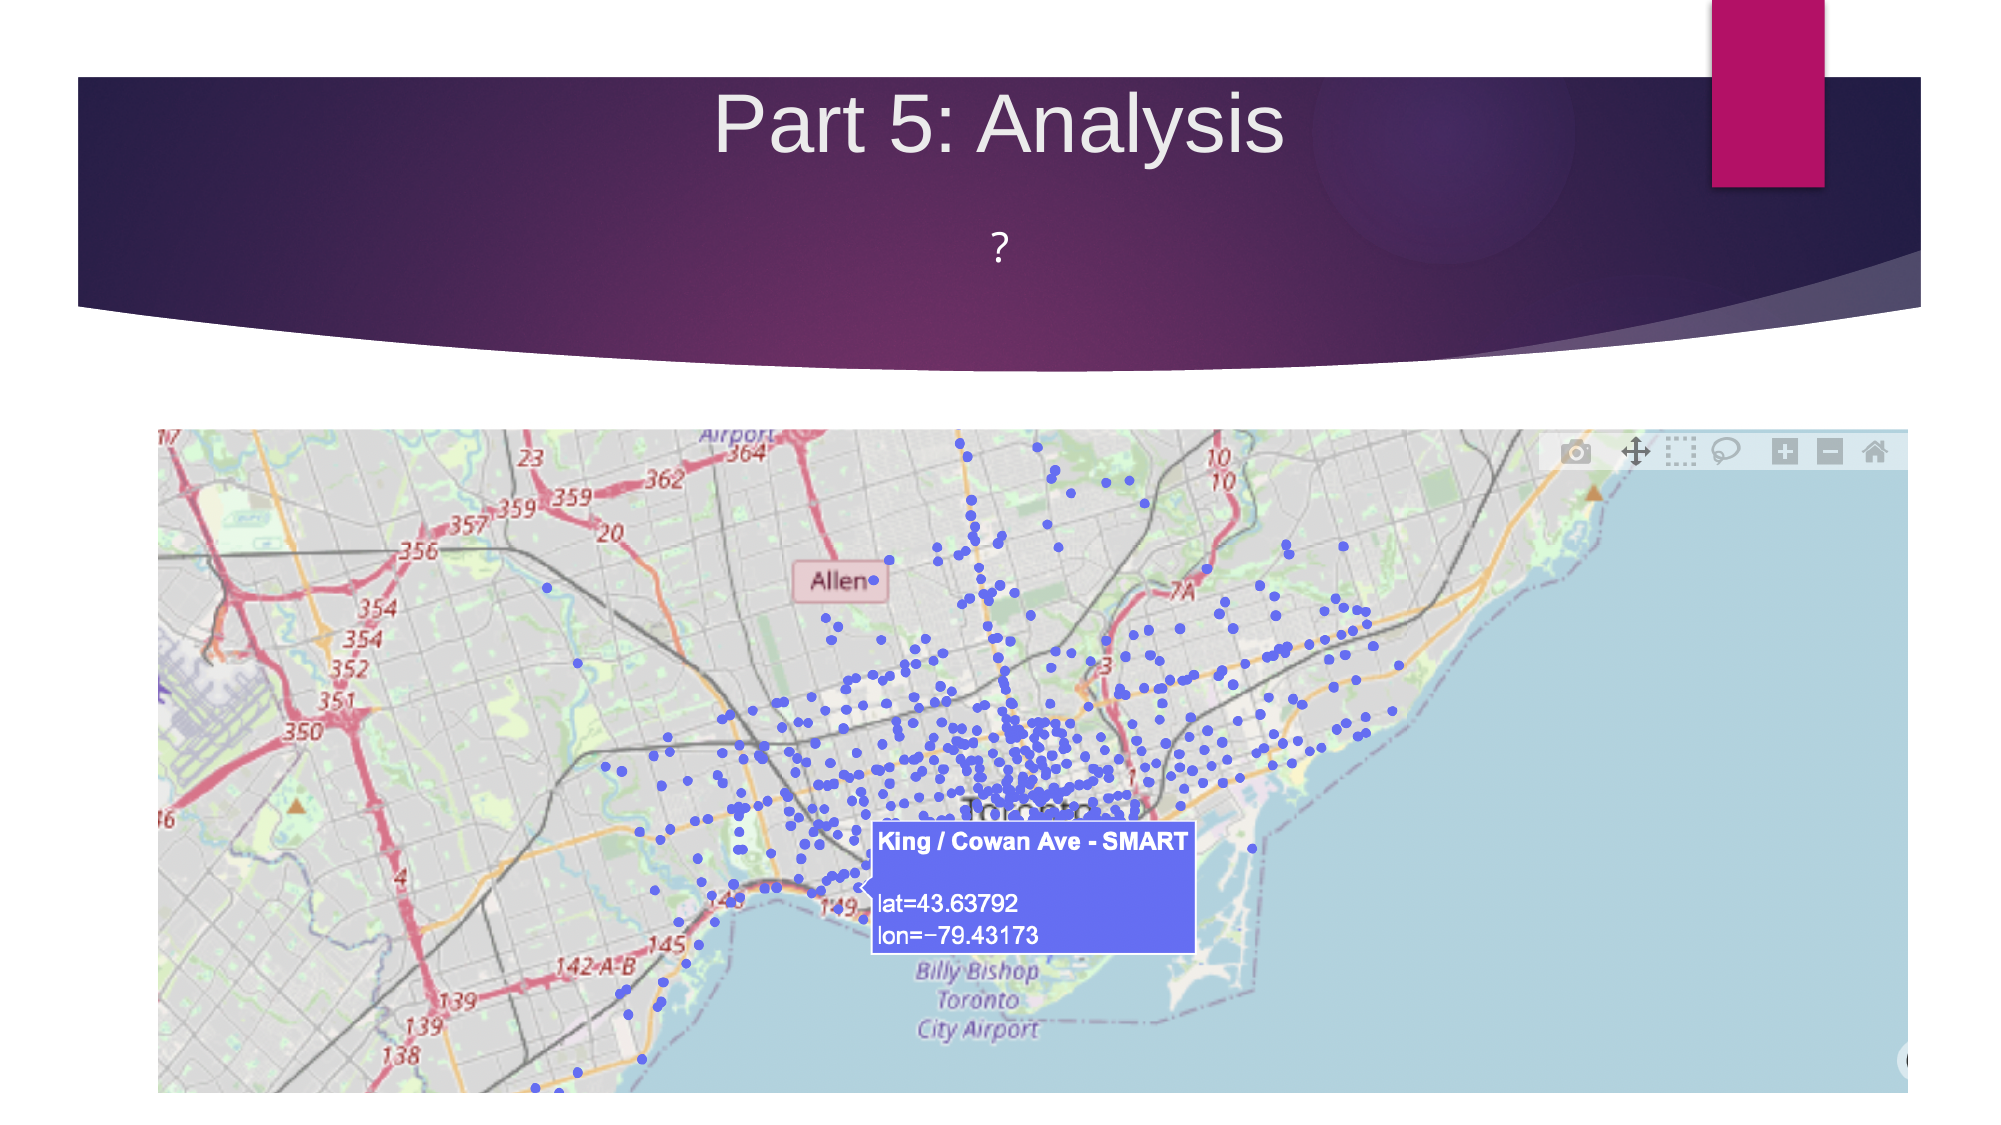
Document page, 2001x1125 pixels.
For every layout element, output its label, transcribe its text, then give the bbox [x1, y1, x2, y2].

list ? [165, 182, 1835, 309]
title Part 5: Analysis [165, 28, 1835, 182]
picture [158, 422, 1909, 1093]
